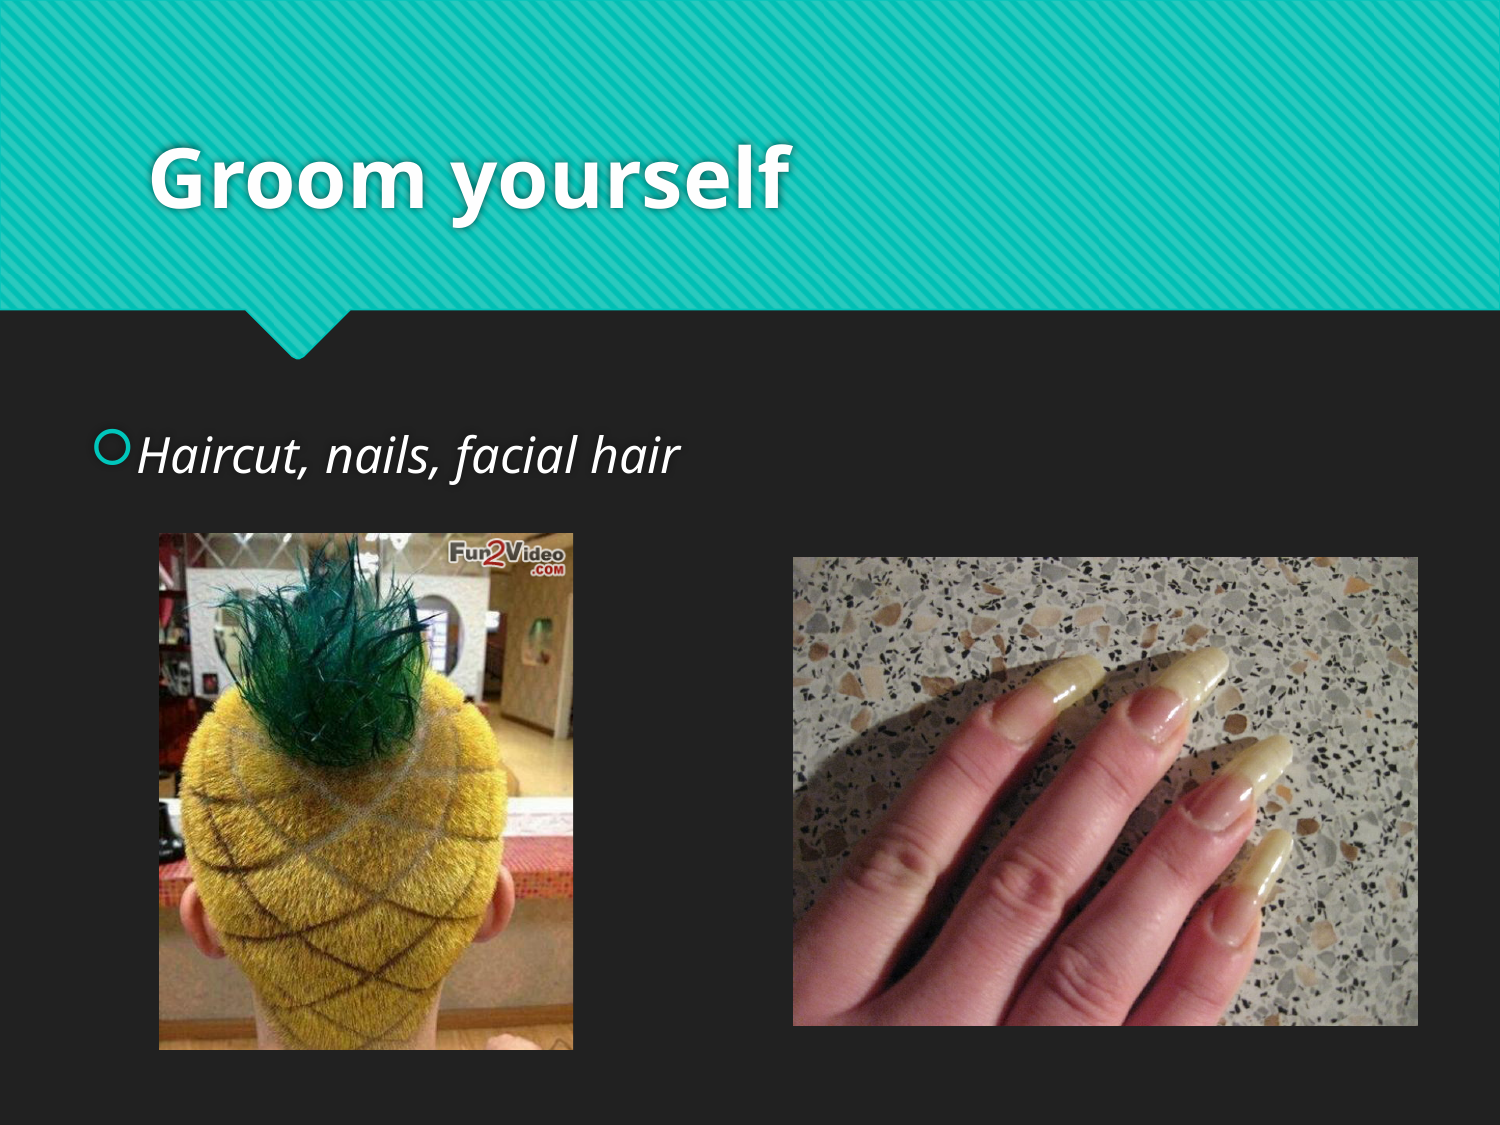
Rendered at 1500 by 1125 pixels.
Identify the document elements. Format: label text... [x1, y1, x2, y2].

list Haircut, nails, facial hair [0, 277, 1303, 630]
title Groom yourself [132, 73, 1368, 233]
picture [793, 557, 1419, 1027]
picture [158, 533, 574, 1051]
